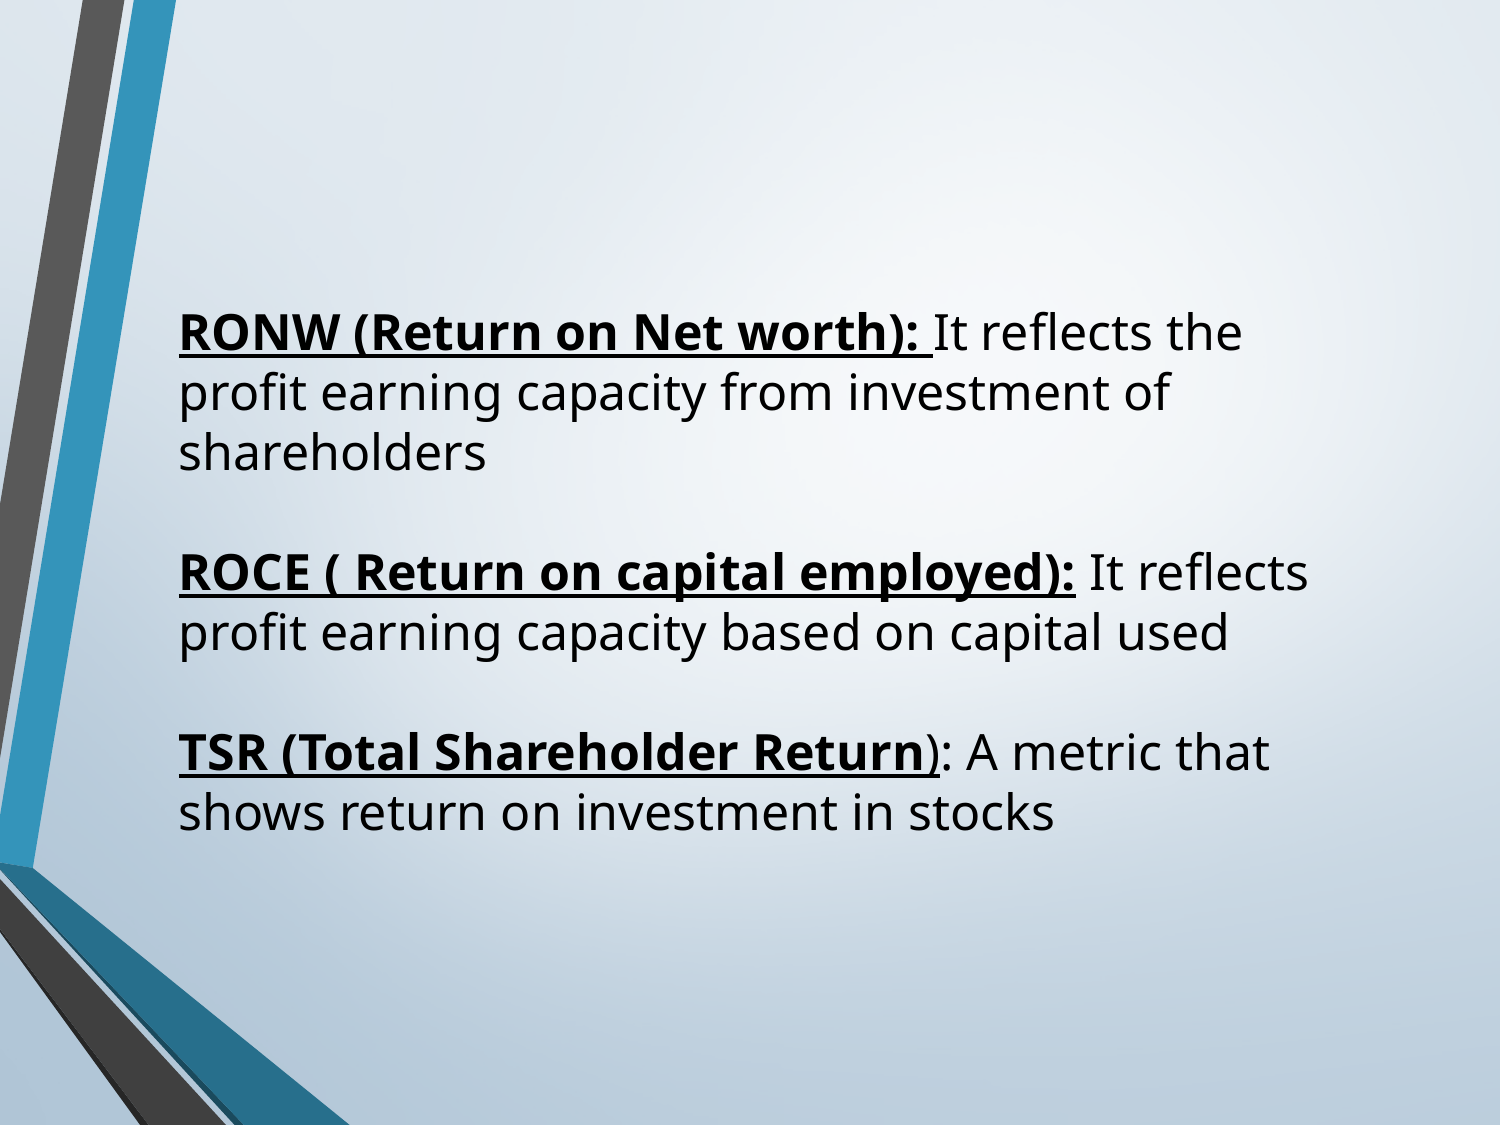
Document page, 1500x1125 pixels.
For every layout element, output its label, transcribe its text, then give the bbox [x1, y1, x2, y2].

text_box RONW (Return on Net worth): It reflects the profit earning capacity from investment of shareholders ROCE ( Return on capital employed): It reflects profit earning capacity based on capital used TSR (Total Shareholder Return): A metric that shows return on investment in stocks [164, 292, 1336, 848]
